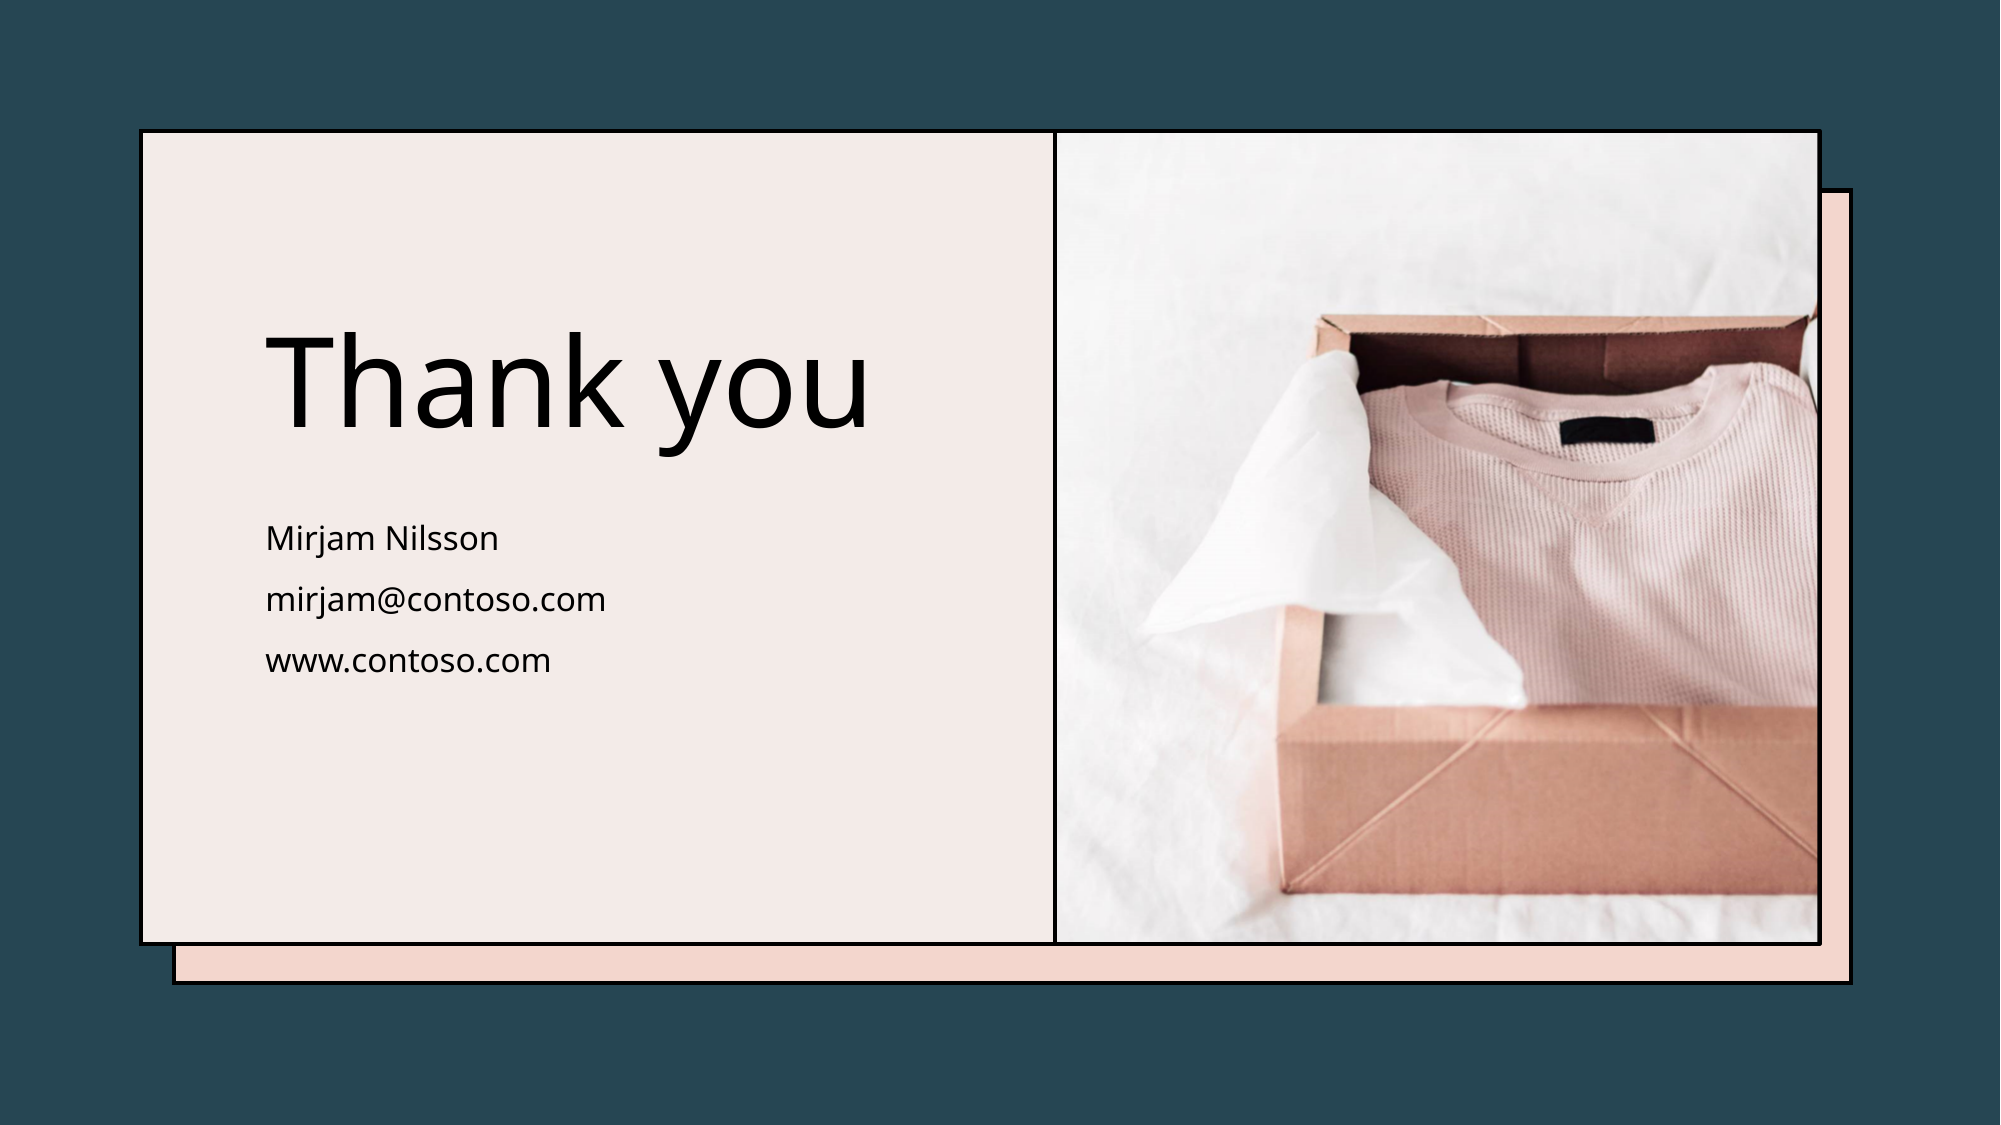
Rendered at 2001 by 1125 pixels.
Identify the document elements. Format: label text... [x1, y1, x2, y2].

subtitle Mirjam Nilsson mirjam@contoso.com www.contoso.com [250, 510, 893, 819]
picture [1056, 133, 1818, 942]
title Thank you [250, 311, 1050, 593]
